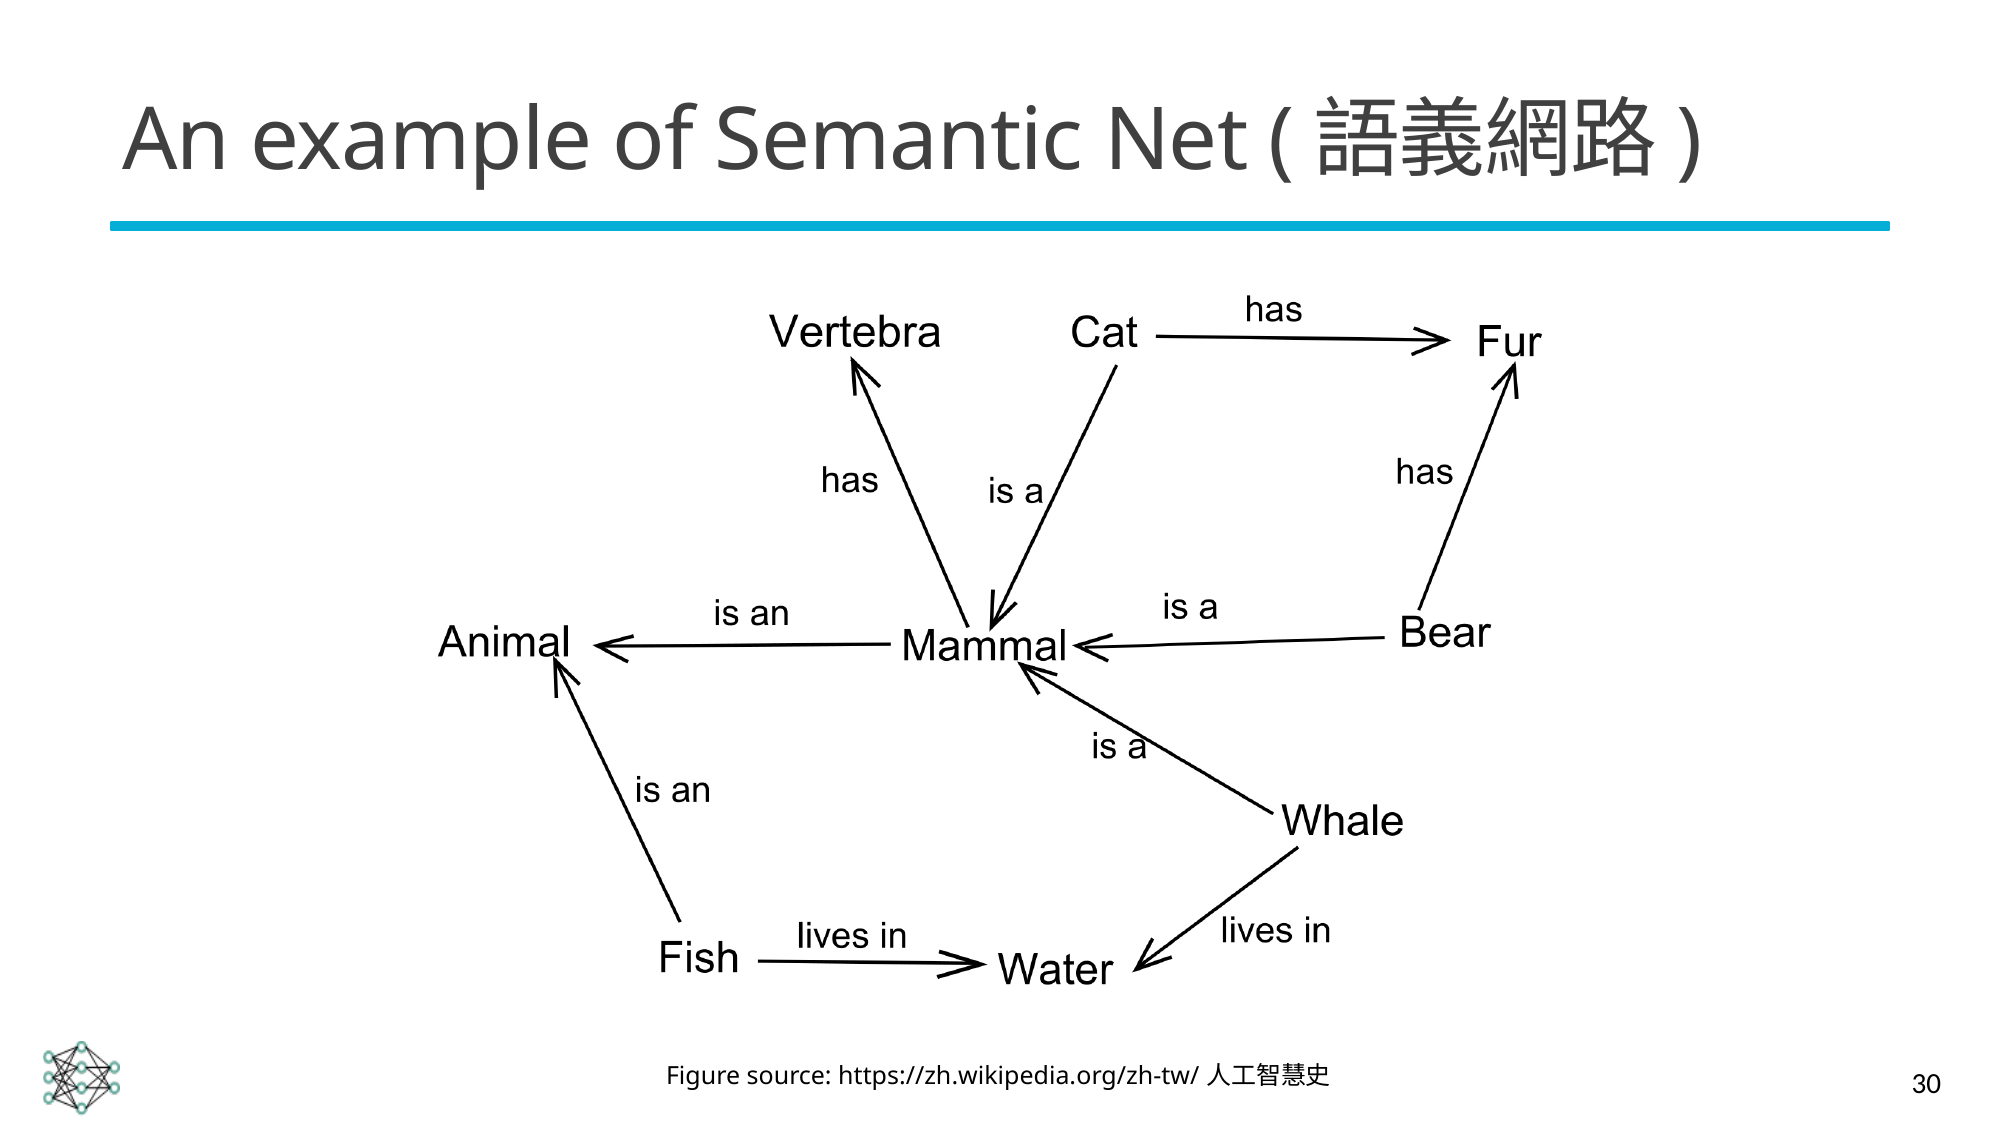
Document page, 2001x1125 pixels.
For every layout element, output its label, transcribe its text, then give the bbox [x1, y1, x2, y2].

picture [416, 276, 1584, 1004]
text_box Figure source: https://zh.wikipedia.org/zh-tw/人工智慧史 [651, 1052, 1349, 1098]
picture [43, 1041, 120, 1116]
title An example of Semantic Net (語義網路) [107, 58, 1899, 228]
slide_number 30 [1740, 1052, 1957, 1113]
